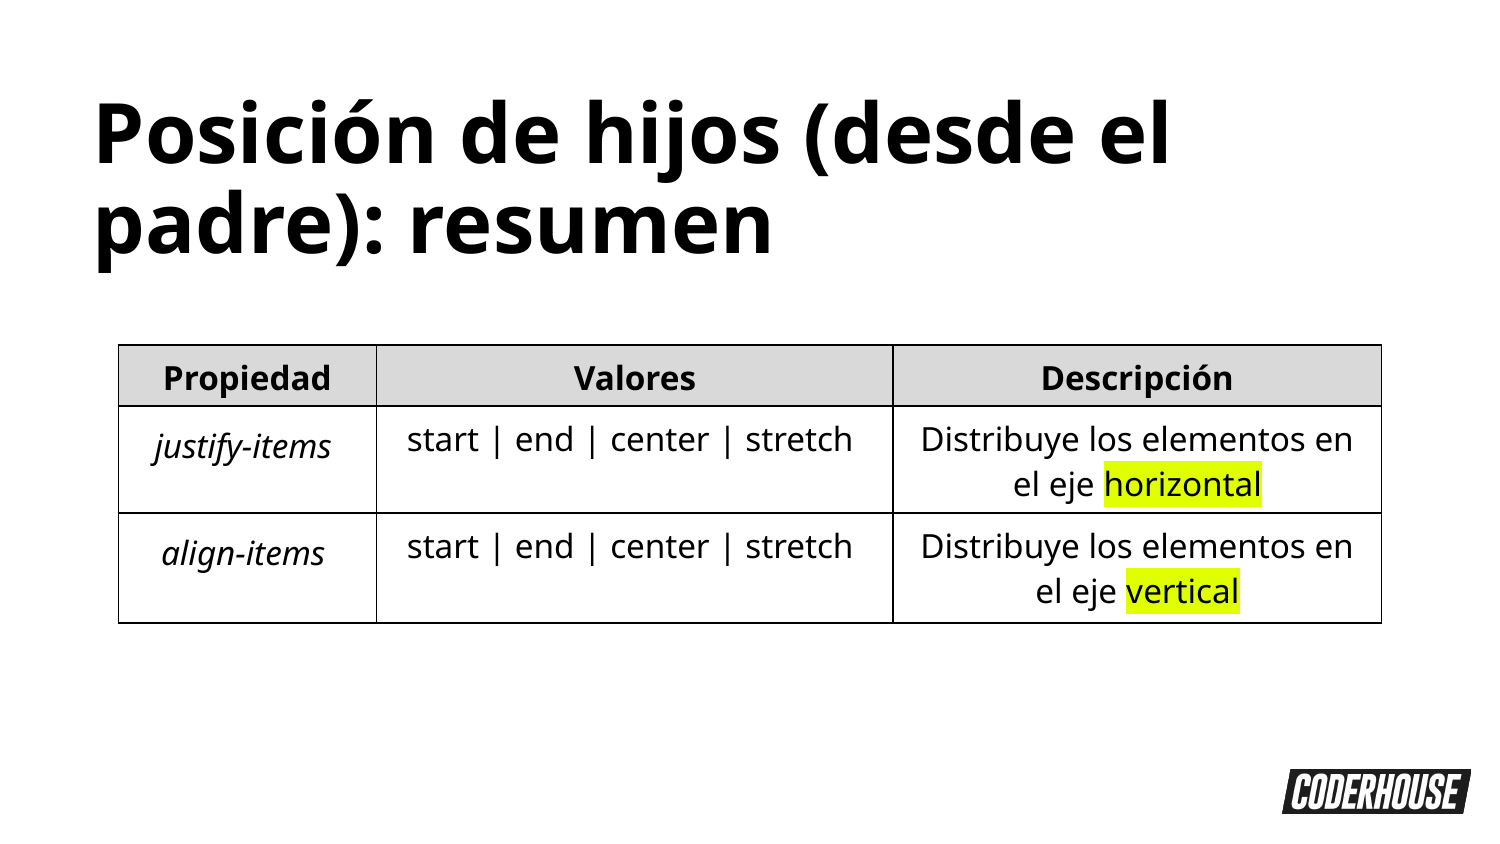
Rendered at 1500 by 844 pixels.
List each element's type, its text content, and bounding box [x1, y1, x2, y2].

table_cell start | end | center | stretch [377, 514, 892, 622]
table_cell justify-items [119, 407, 376, 512]
table_cell Distribuye los elementos en el eje vertical [894, 514, 1381, 622]
table_cell align-items [119, 514, 376, 622]
table_header Propiedad [119, 346, 376, 405]
table_header Descripción [894, 346, 1381, 405]
table_cell start | end | center | stretch [377, 407, 892, 512]
table_cell Distribuye los elementos en el eje horizontal [894, 407, 1381, 512]
table_header Valores [377, 346, 892, 405]
picture [1281, 769, 1471, 814]
text_box Posición de hijos (desde el padre): resumen [77, 76, 1293, 287]
